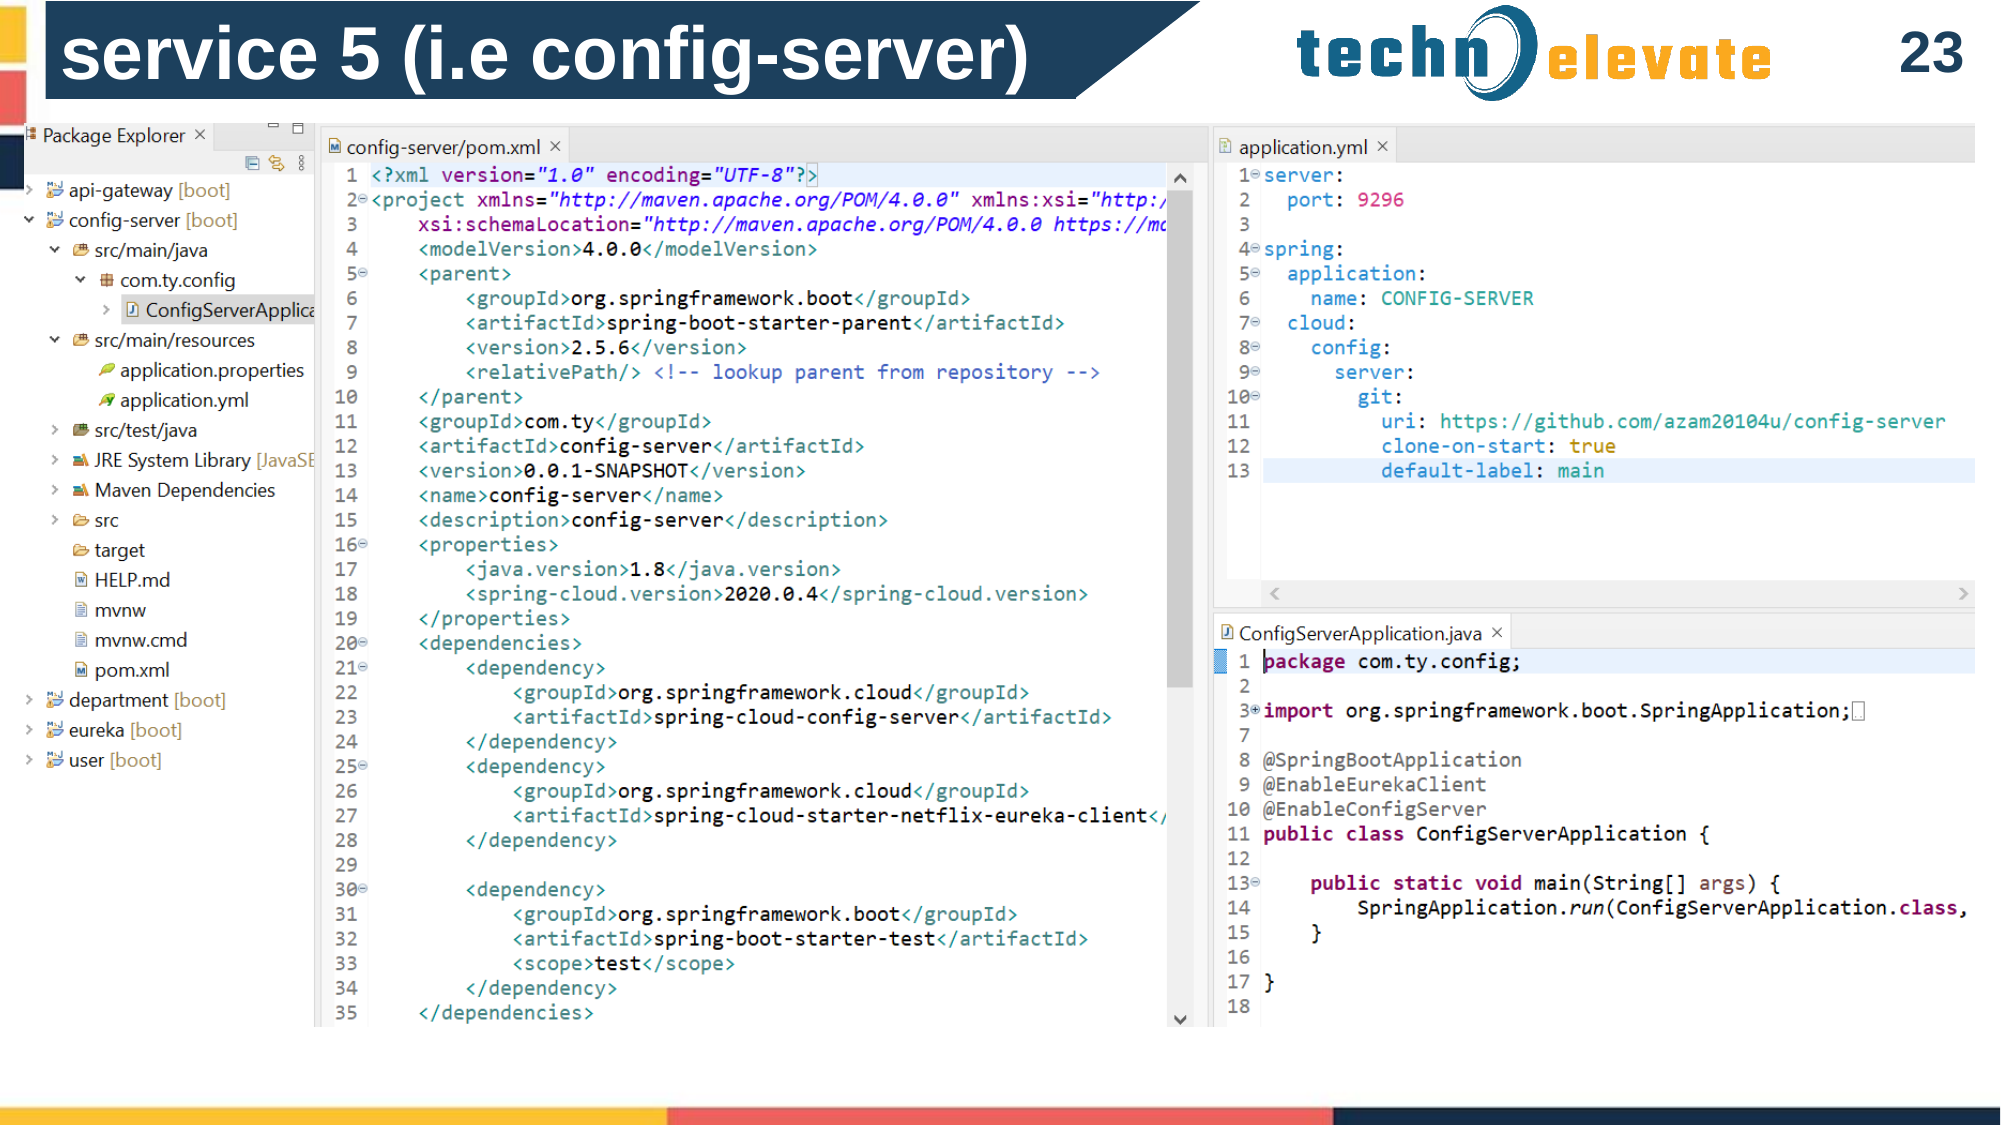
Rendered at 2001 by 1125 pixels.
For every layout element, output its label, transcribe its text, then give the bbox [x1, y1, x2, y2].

list service 5 (i.e config-server) [45, 0, 1055, 99]
picture [0, 0, 2001, 1125]
slide_number 22 [1865, 15, 1999, 84]
